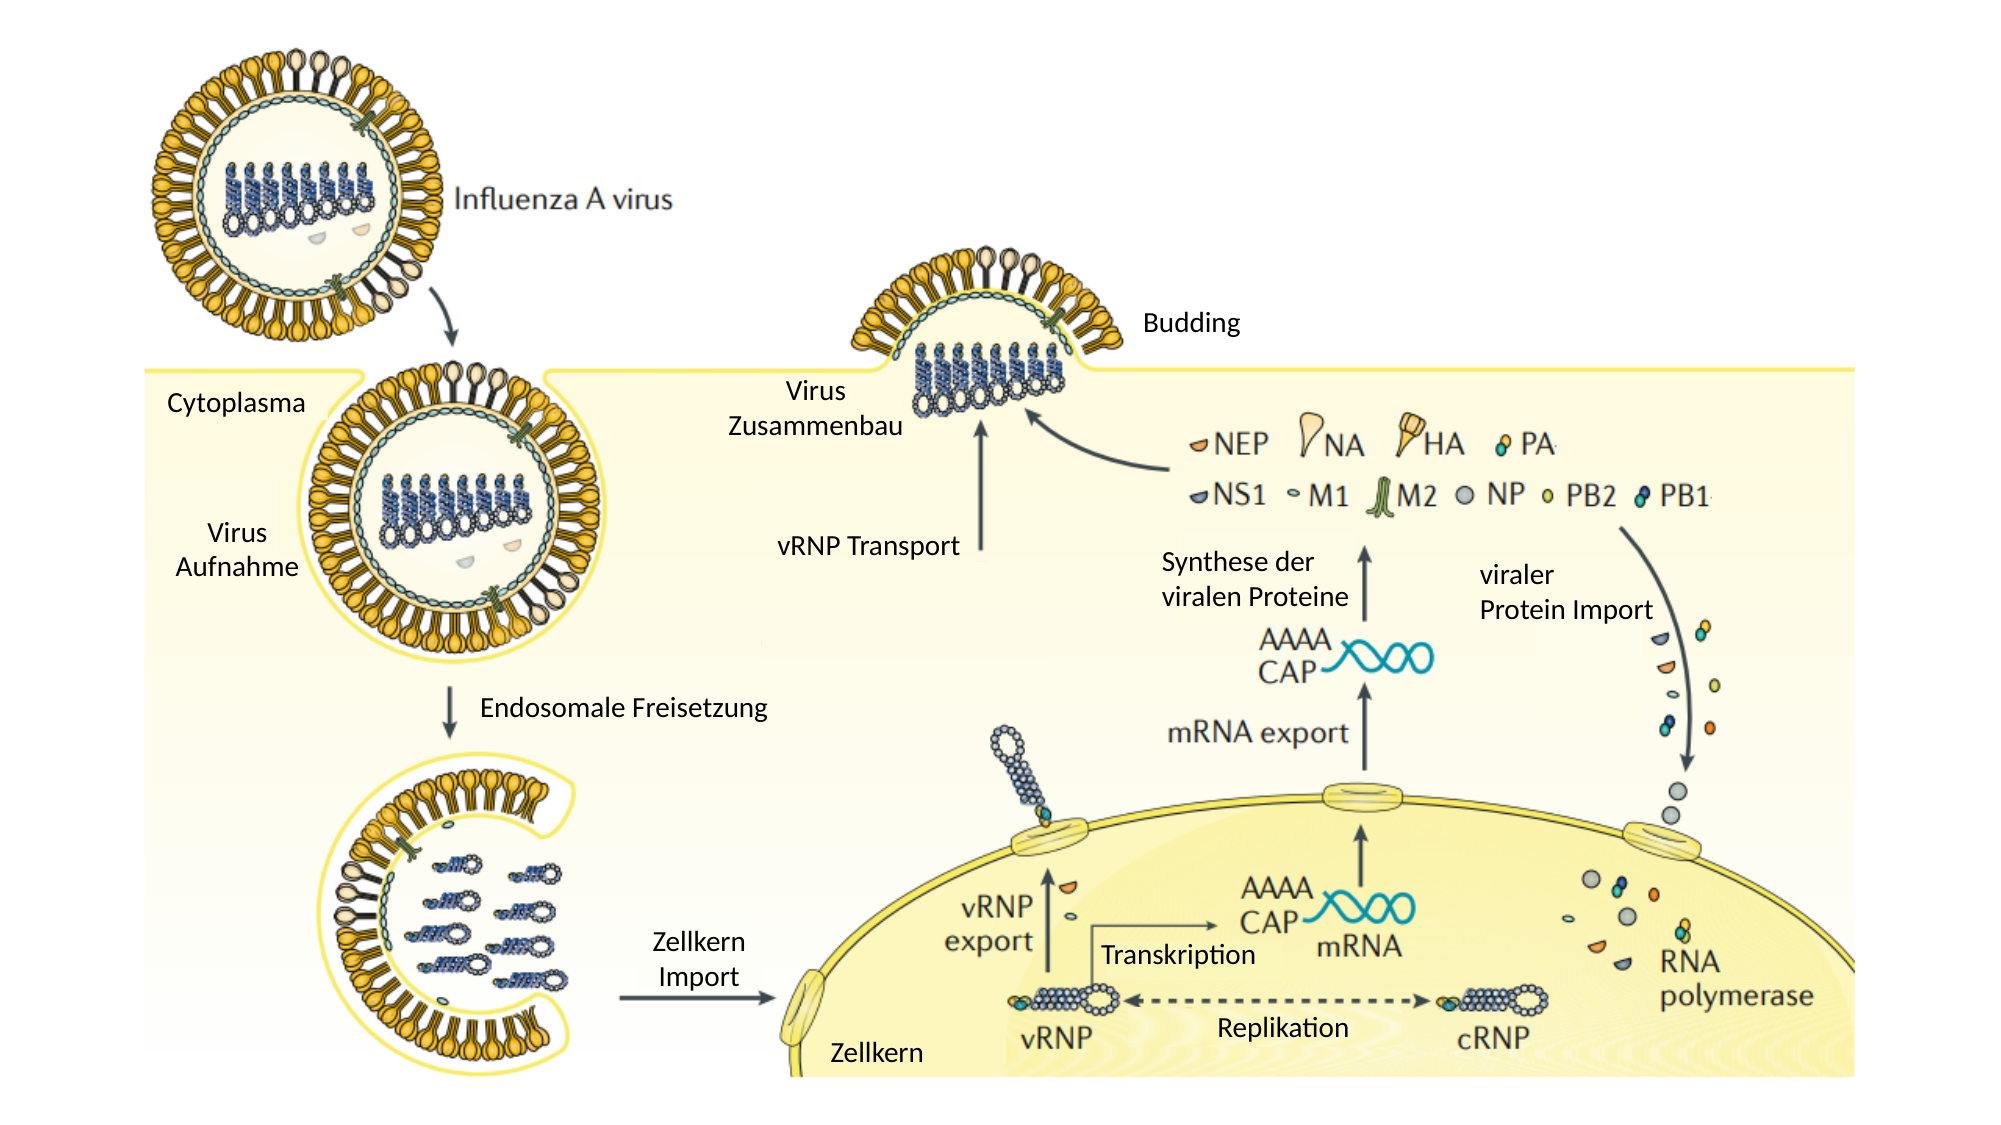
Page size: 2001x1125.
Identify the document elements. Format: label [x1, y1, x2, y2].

picture [137, 42, 1863, 1083]
